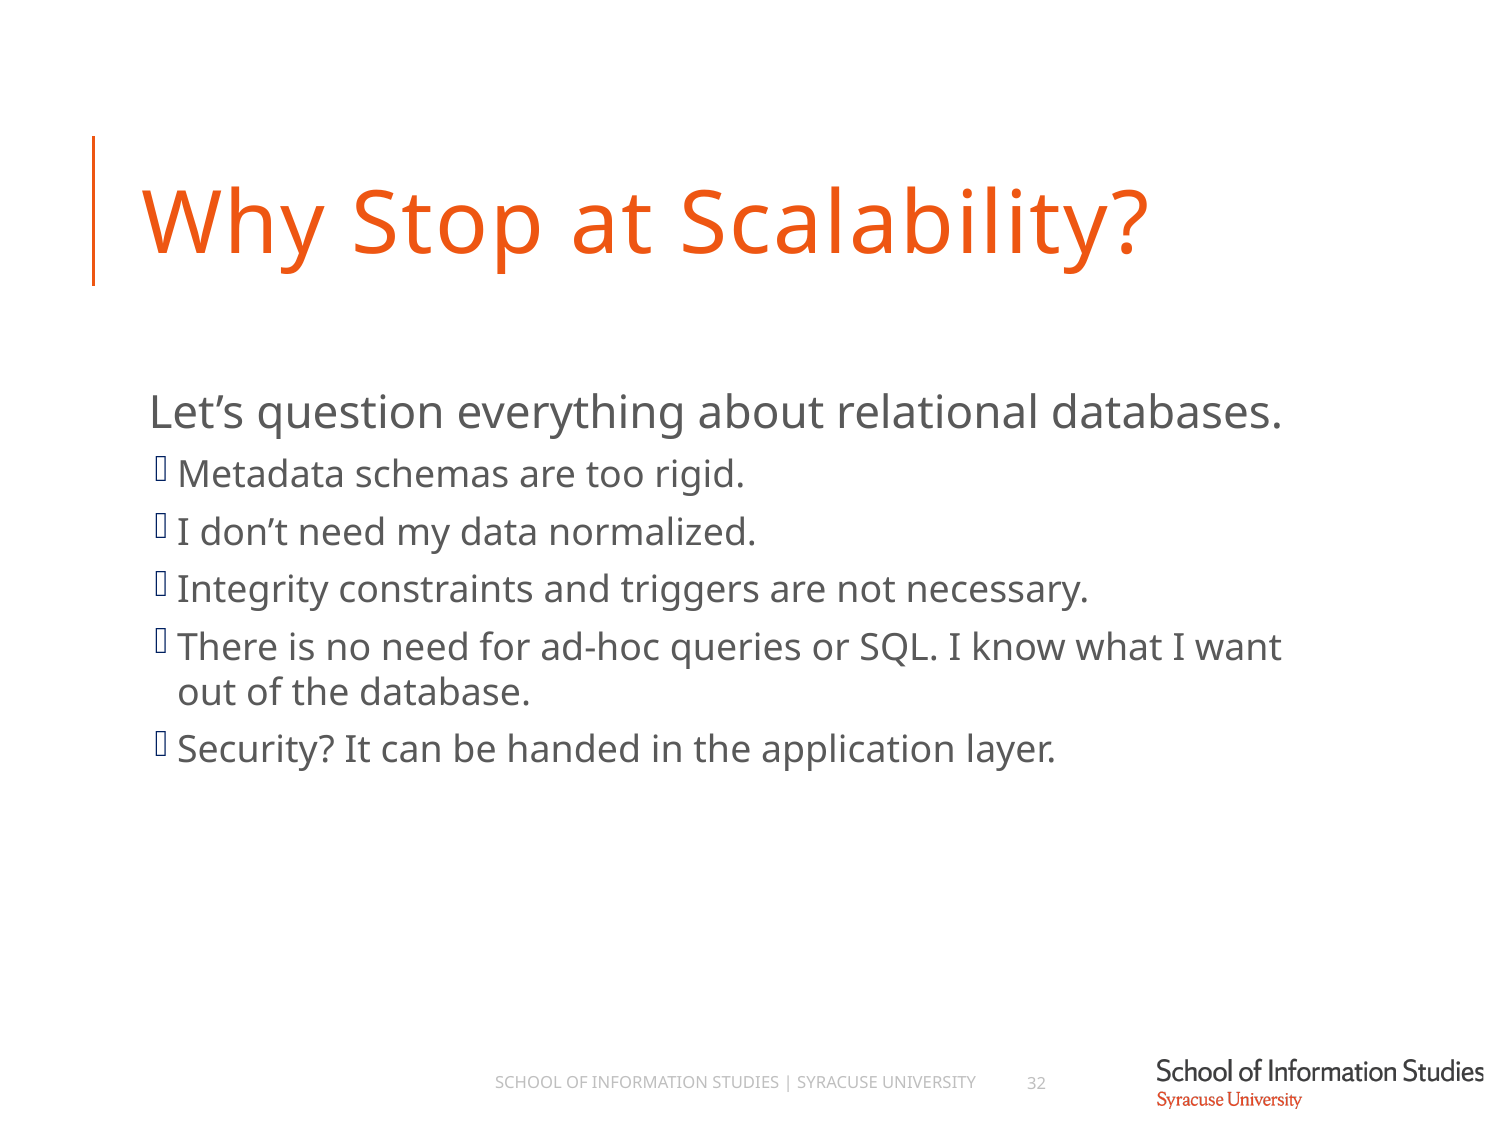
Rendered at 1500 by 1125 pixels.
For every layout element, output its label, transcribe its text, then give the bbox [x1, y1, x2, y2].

slide_number 32 [1012, 1061, 1149, 1107]
title Why Stop at Scalability? [126, 96, 1322, 342]
footer School of Information Studies | Syracuse University [283, 1061, 993, 1106]
list Let’s question everything about relational databases. Metadata schemas are too rigid. I don’t need my data normalized. Integrity constraints and triggers are not necessary. There is no need for ad-hoc queries or SQL. I know what I want out of the database. Security? It can be handed in the application layer. [126, 375, 1322, 1035]
